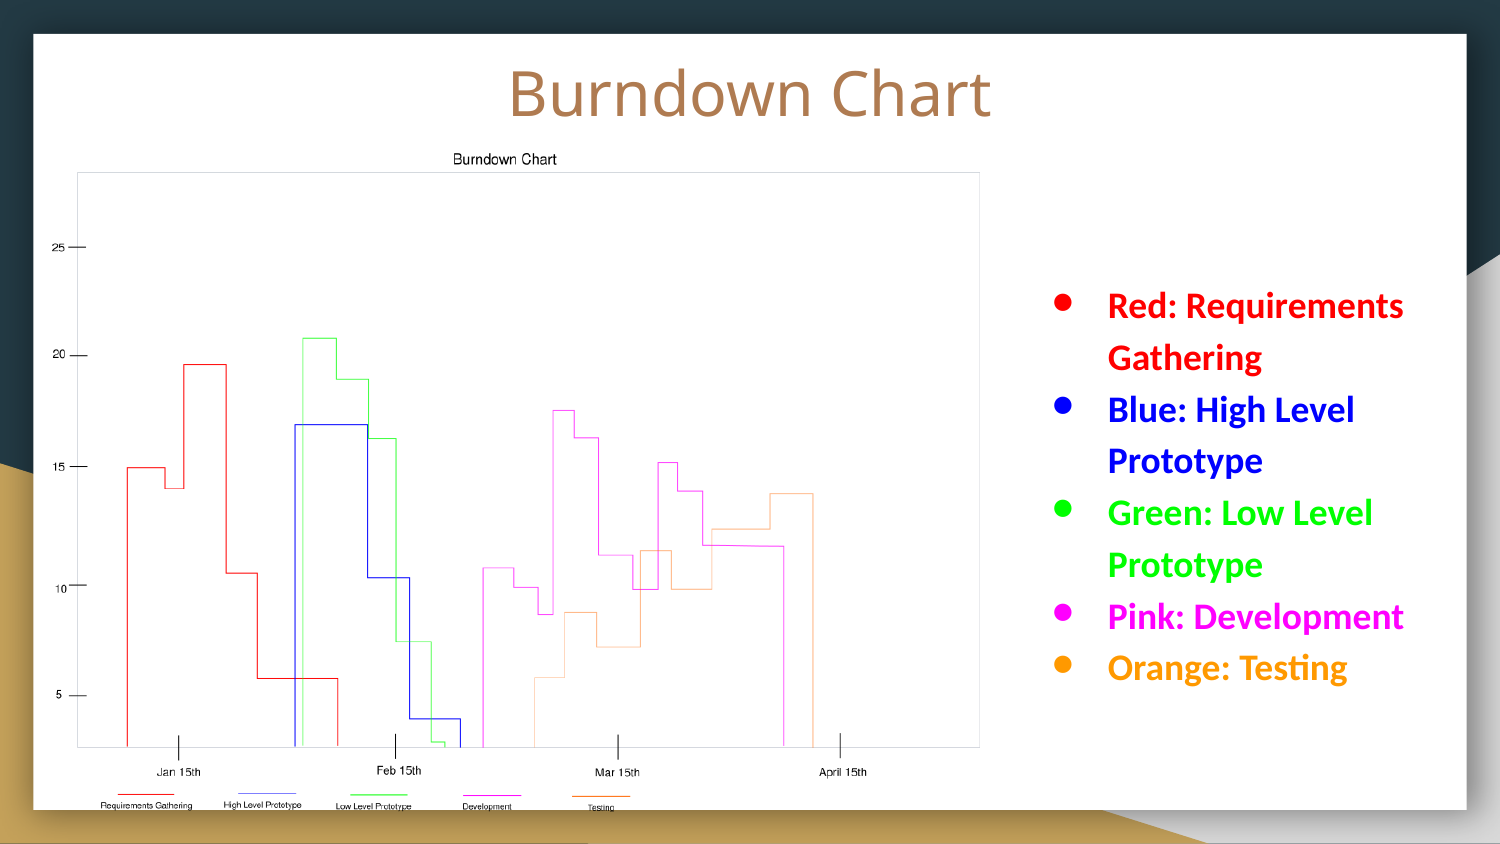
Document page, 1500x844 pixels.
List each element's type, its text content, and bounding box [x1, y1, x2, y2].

picture [52, 153, 980, 812]
title Burndown Chart [134, 38, 1366, 196]
list Red: Requirements Gathering Blue: High Level Prototype Green: Low Level Prototype Pink: Development Orange: Testing [1017, 259, 1433, 844]
